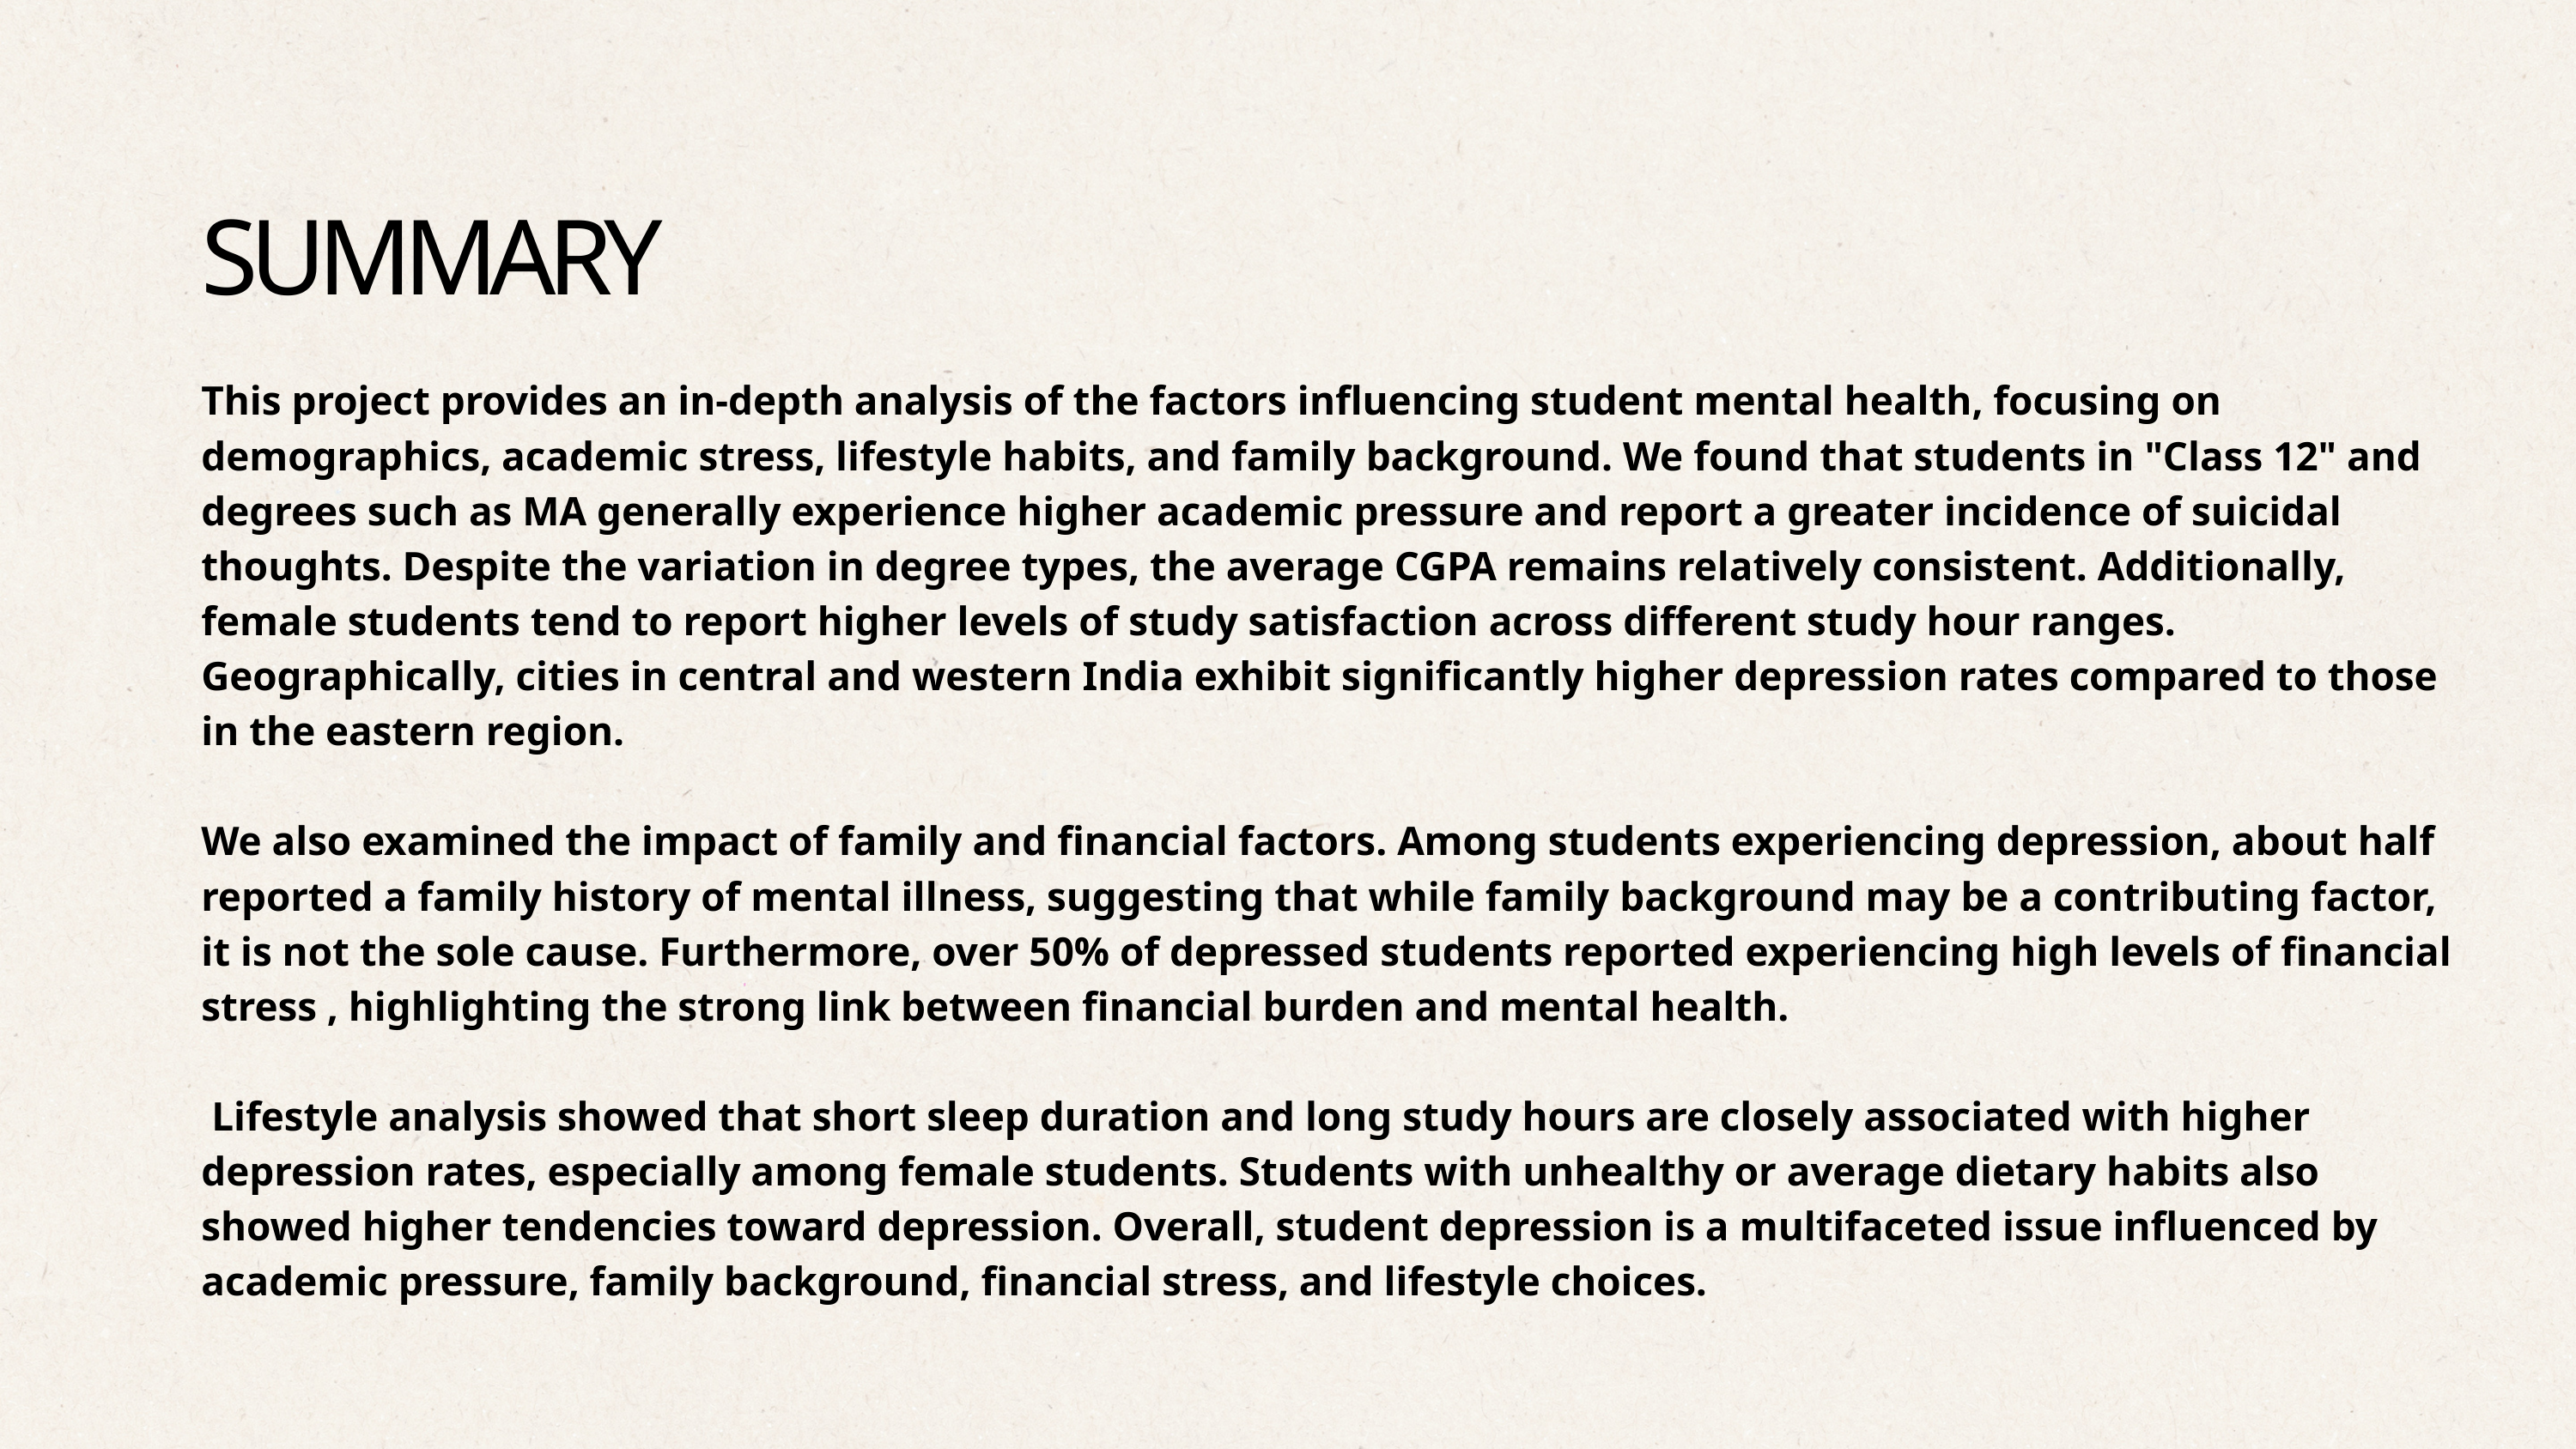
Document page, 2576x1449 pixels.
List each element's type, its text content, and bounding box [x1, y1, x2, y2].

text_box [0, 0, 2576, 1449]
text_box This project provides an in-depth analysis of the factors influencing student mental health, focusing on demographics, academic stress, lifestyle habits, and family background. We found that students in "Class 12" and degrees such as MA generally experience higher academic pressure and report a greater incidence of suicidal thoughts. Despite the variation in degree types, the average CGPA remains relatively consistent. Additionally, female students tend to report higher levels of study satisfaction across different study hour ranges. Geographically, cities in central and western India exhibit significantly higher depression rates compared to those in the eastern region. We also examined the impact of family and financial factors. Among students experiencing depression, about half reported a family history of mental illness, suggesting that while family background may be a contributing factor, it is not the sole cause. Furthermore, over 50% of depressed students reported experiencing high levels of financial stress , highlighting the strong link between financial burden and mental health. Lifestyle analysis showed that short sleep duration and long study hours are closely associated with higher depression rates, especially among female students. Students with unhealthy or average dietary habits also showed higher tendencies toward depression. Overall, student depression is a multifaceted issue influenced by academic pressure, family background, financial stress, and lifestyle choices. [201, 367, 2458, 1305]
text_box SUMMARY [201, 234, 999, 367]
